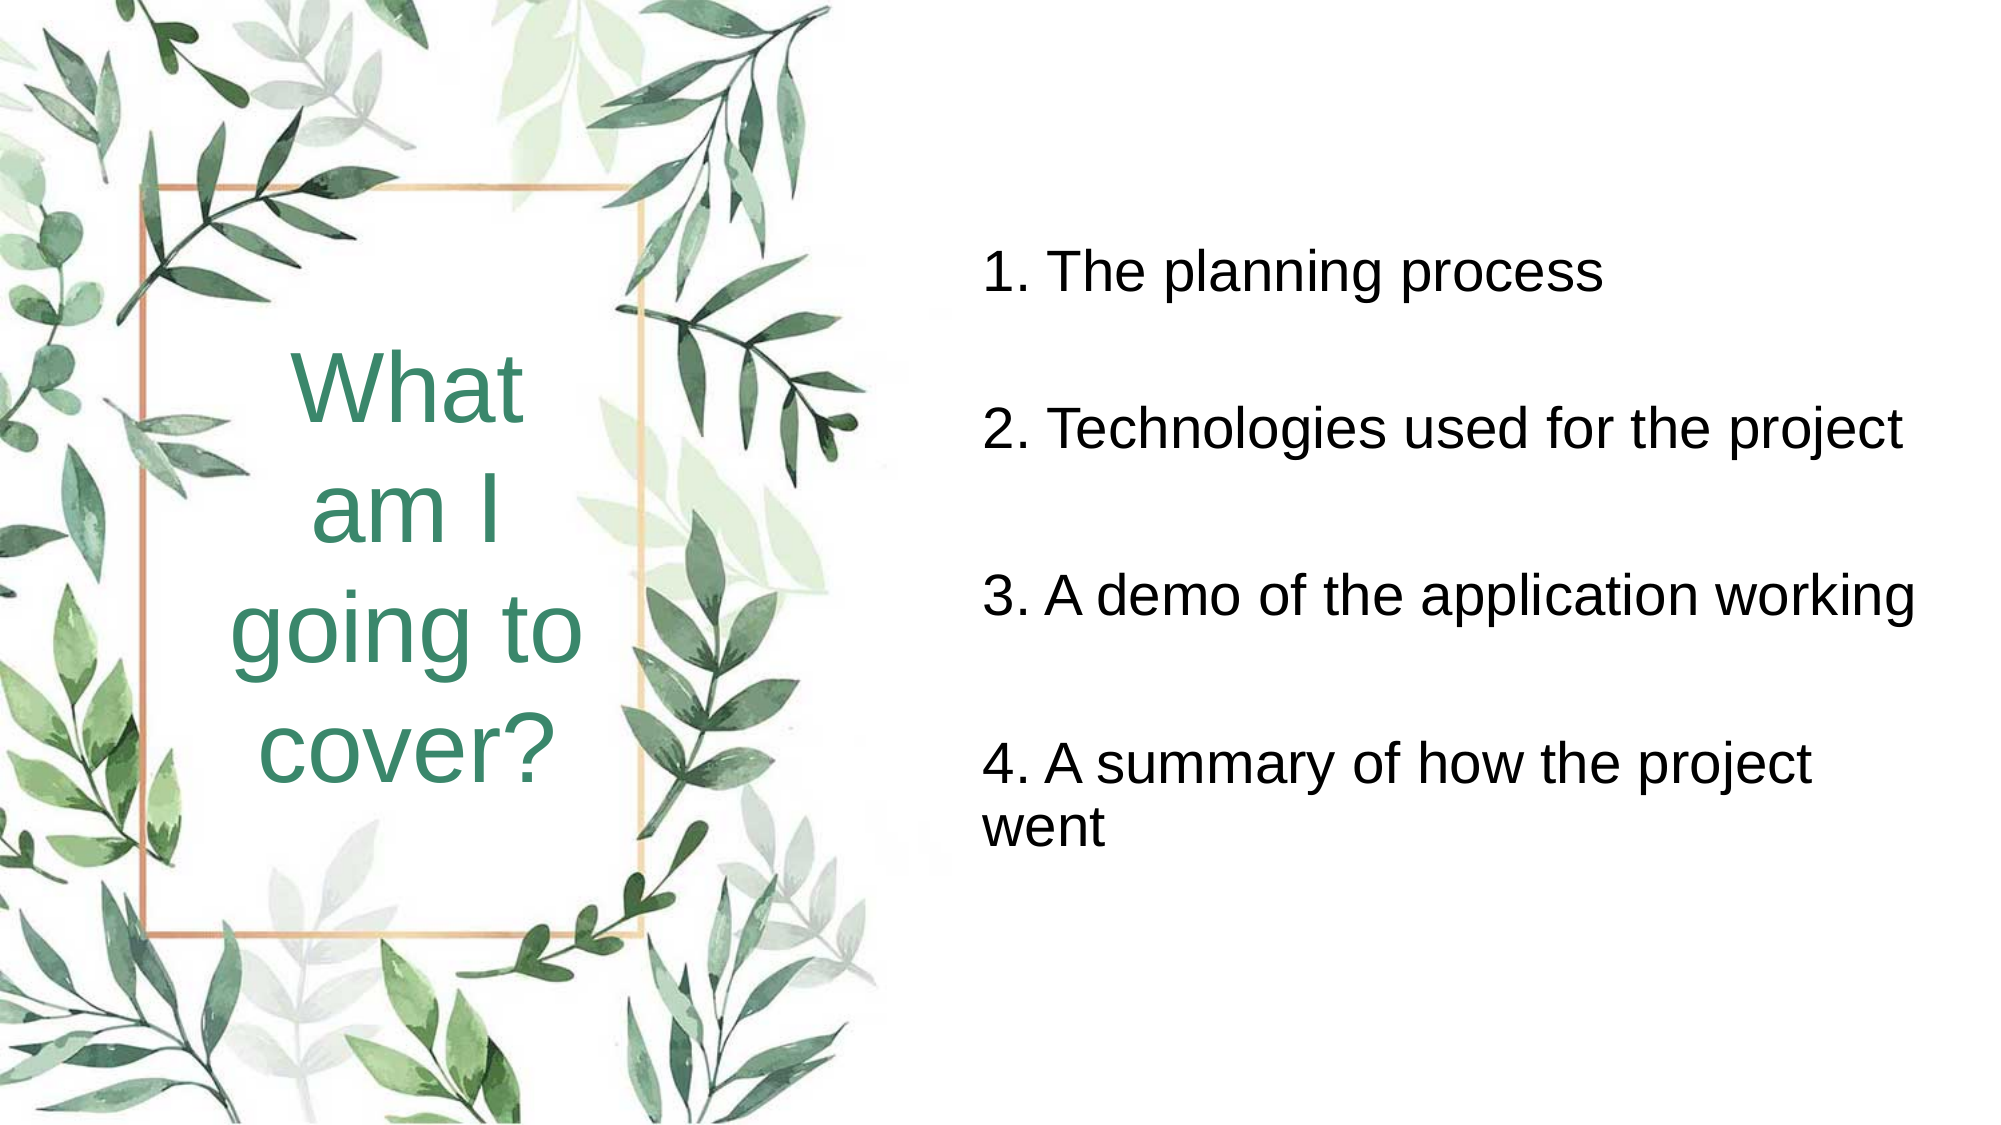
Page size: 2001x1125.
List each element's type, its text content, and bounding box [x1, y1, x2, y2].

picture [0, 0, 2001, 1125]
text_box What am I going to cover? [194, 315, 621, 810]
